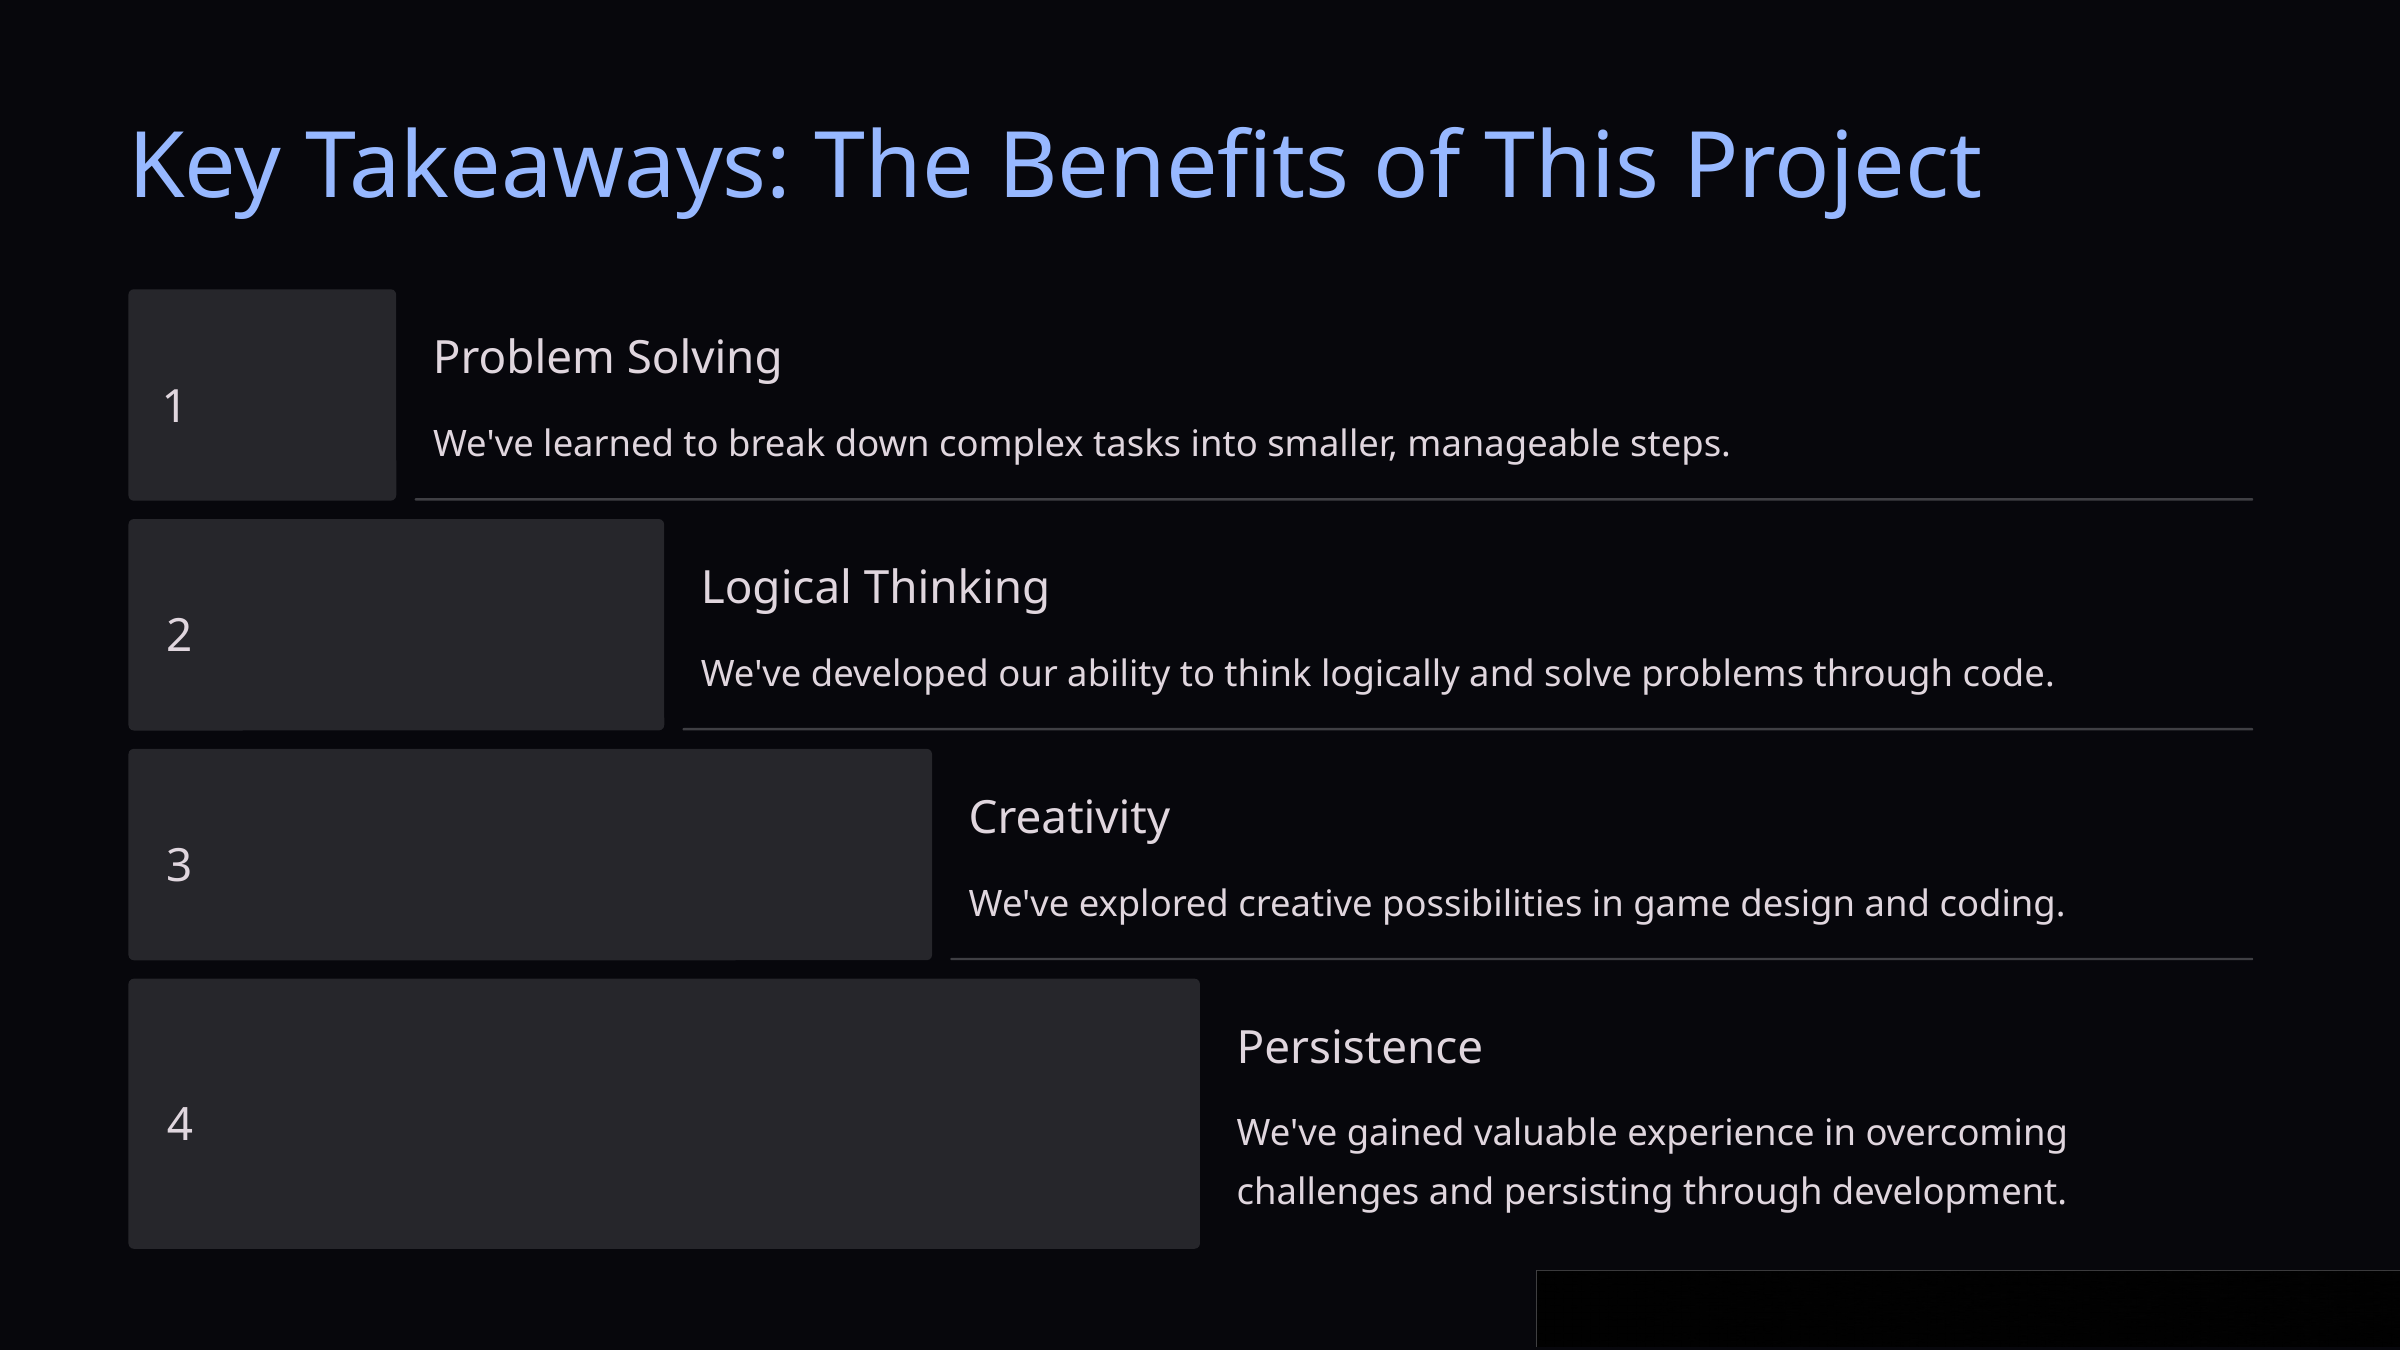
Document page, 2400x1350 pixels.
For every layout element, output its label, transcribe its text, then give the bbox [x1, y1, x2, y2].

text_box Problem Solving [432, 325, 892, 384]
text_box Persistence [1236, 1015, 1696, 1073]
text_box 2 [165, 588, 194, 662]
text_box 3 [165, 817, 194, 892]
text_box [950, 957, 1929, 961]
text_box [128, 289, 397, 501]
text_box Key Takeaways: The Benefits of This Project [128, 101, 2135, 216]
text_box We've explored creative possibilities in game design and coding. [968, 864, 2059, 924]
text_box [128, 978, 1201, 1249]
text_box We've learned to break down complex tasks into smaller, manageable steps. [433, 405, 1724, 464]
text_box We've gained valuable experience in overcoming challenges and persisting through development. [1236, 1094, 1929, 1212]
text_box We've gained valuable experience in overcoming challenges and persisting through development. [2007, 1094, 2235, 1212]
text_box [128, 519, 665, 731]
text_box Logical Thinking [700, 555, 1160, 614]
text_box [128, 748, 933, 961]
picture [1537, 876, 2400, 1350]
text_box Creativity [968, 785, 1428, 843]
text_box 1 [165, 358, 185, 432]
text_box [2007, 957, 2254, 961]
text_box 4 [165, 1077, 195, 1151]
text_box [682, 727, 2254, 731]
text_box We've developed our ability to think logically and solve problems through code. [700, 635, 2055, 694]
